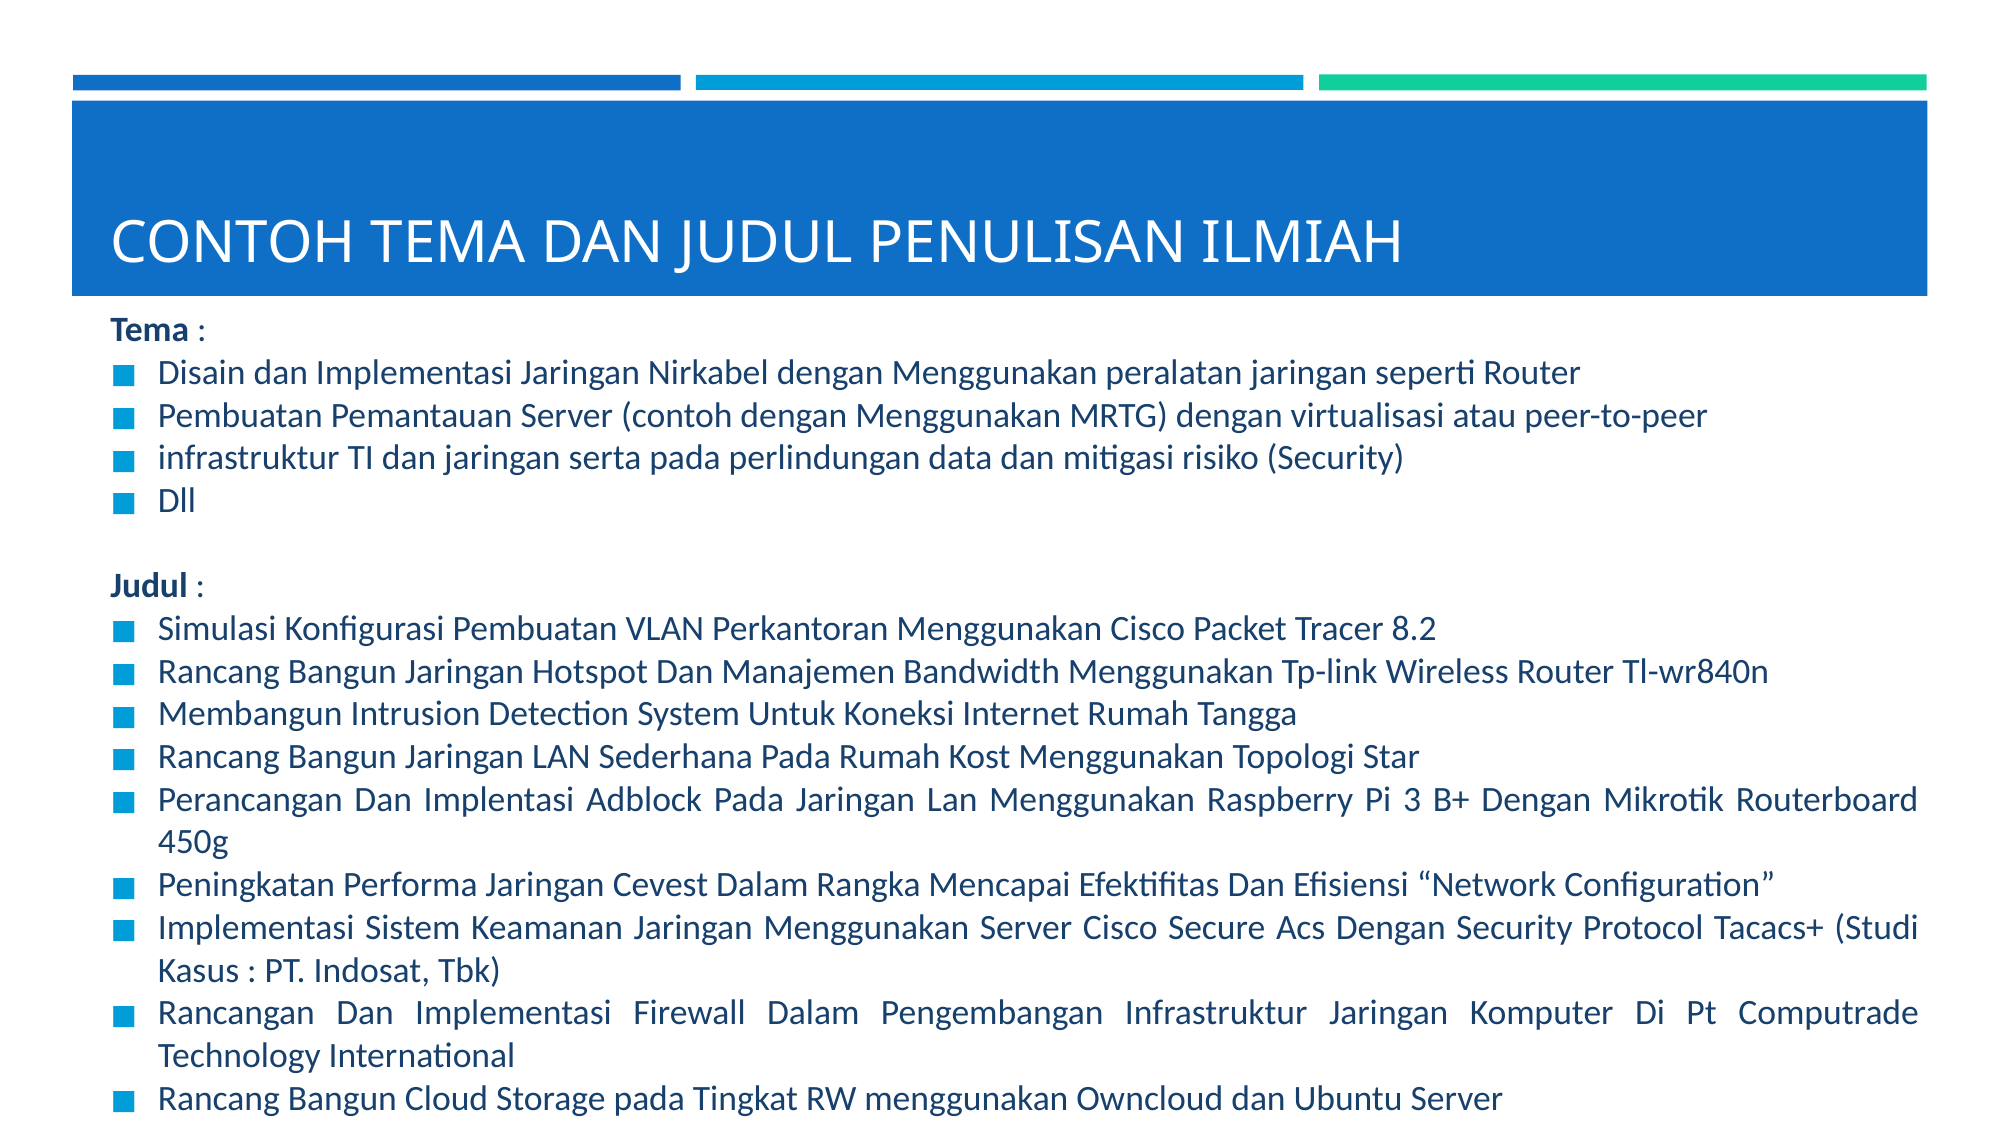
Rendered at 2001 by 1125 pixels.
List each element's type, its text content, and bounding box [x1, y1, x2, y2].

title CONTOH TEMA DAN JUDUL PENULISAN ILMIAH [95, 115, 1905, 282]
list Tema : Disain dan Implementasi Jaringan Nirkabel dengan Menggunakan peralatan jaringan seperti Router Pembuatan Pemantauan Server (contoh dengan Menggunakan MRTG) dengan virtualisasi atau peer-to-peer infrastruktur TI dan jaringan serta pada perlindungan data dan mitigasi risiko (Security) Dll Judul : Simulasi Konfigurasi Pembuatan VLAN Perkantoran Menggunakan Cisco Packet Tracer 8.2 Rancang Bangun Jaringan Hotspot Dan Manajemen Bandwidth Menggunakan Tp-link Wireless Router Tl-wr840n Membangun Intrusion Detection System Untuk Koneksi Internet Rumah Tangga Rancang Bangun Jaringan LAN Sederhana Pada Rumah Kost Menggunakan Topologi Star Perancangan Dan Implentasi Adblock Pada Jaringan Lan Menggunakan Raspberry Pi 3 B+ Dengan Mikrotik Routerboard 450g Peningkatan Performa Jaringan Cevest Dalam Rangka Mencapai Efektifitas Dan Efisiensi “Network Configuration” Implementasi Sistem Keamanan Jaringan Menggunakan Server Cisco Secure Acs Dengan Security Protocol Tacacs+ (Studi Kasus : PT. Indosat, Tbk) Rancangan Dan Implementasi Firewall Dalam Pengembangan Infrastruktur Jaringan Komputer Di Pt Computrade Technology International Rancang Bangun Cloud Storage pada Tingkat RW menggunakan Owncloud dan Ubuntu Server [95, 298, 1937, 1125]
